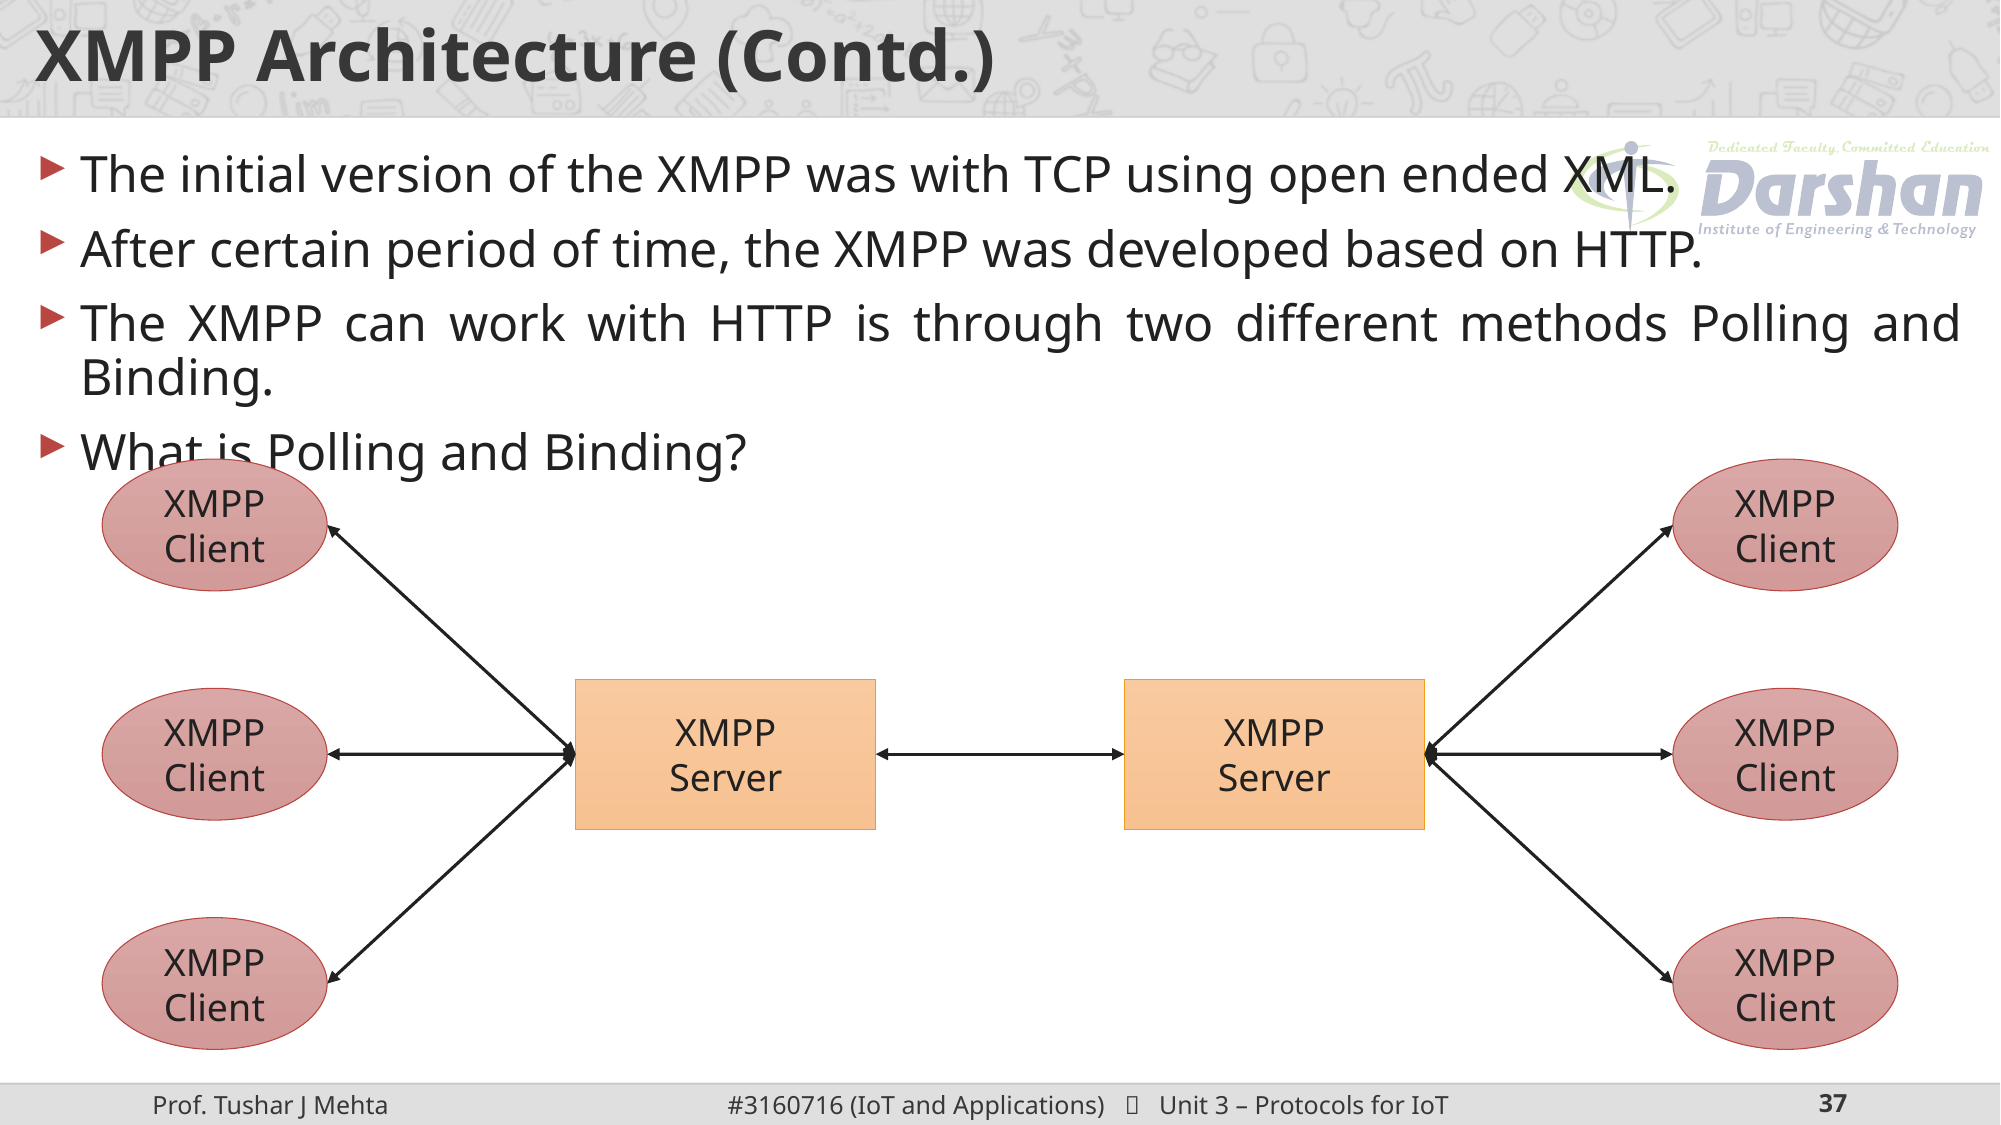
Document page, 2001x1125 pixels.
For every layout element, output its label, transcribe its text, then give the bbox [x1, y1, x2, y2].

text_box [327, 524, 576, 754]
list The initial version of the XMPP was with TCP using open ended XML. After certain period of time, the XMPP was developed based on HTTP. The XMPP can work with HTTP is through two different methods Polling and Binding. What is Polling and Binding? [21, 141, 1979, 1059]
title XMPP Architecture (Contd.) [0, 0, 2000, 117]
text_box XMPP Server [1124, 679, 1424, 830]
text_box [576, 679, 876, 830]
text_box [1979, 141, 1990, 238]
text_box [1672, 459, 1898, 1050]
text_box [1424, 524, 1673, 984]
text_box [102, 459, 328, 679]
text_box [102, 679, 327, 830]
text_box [327, 754, 576, 984]
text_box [102, 830, 328, 1050]
